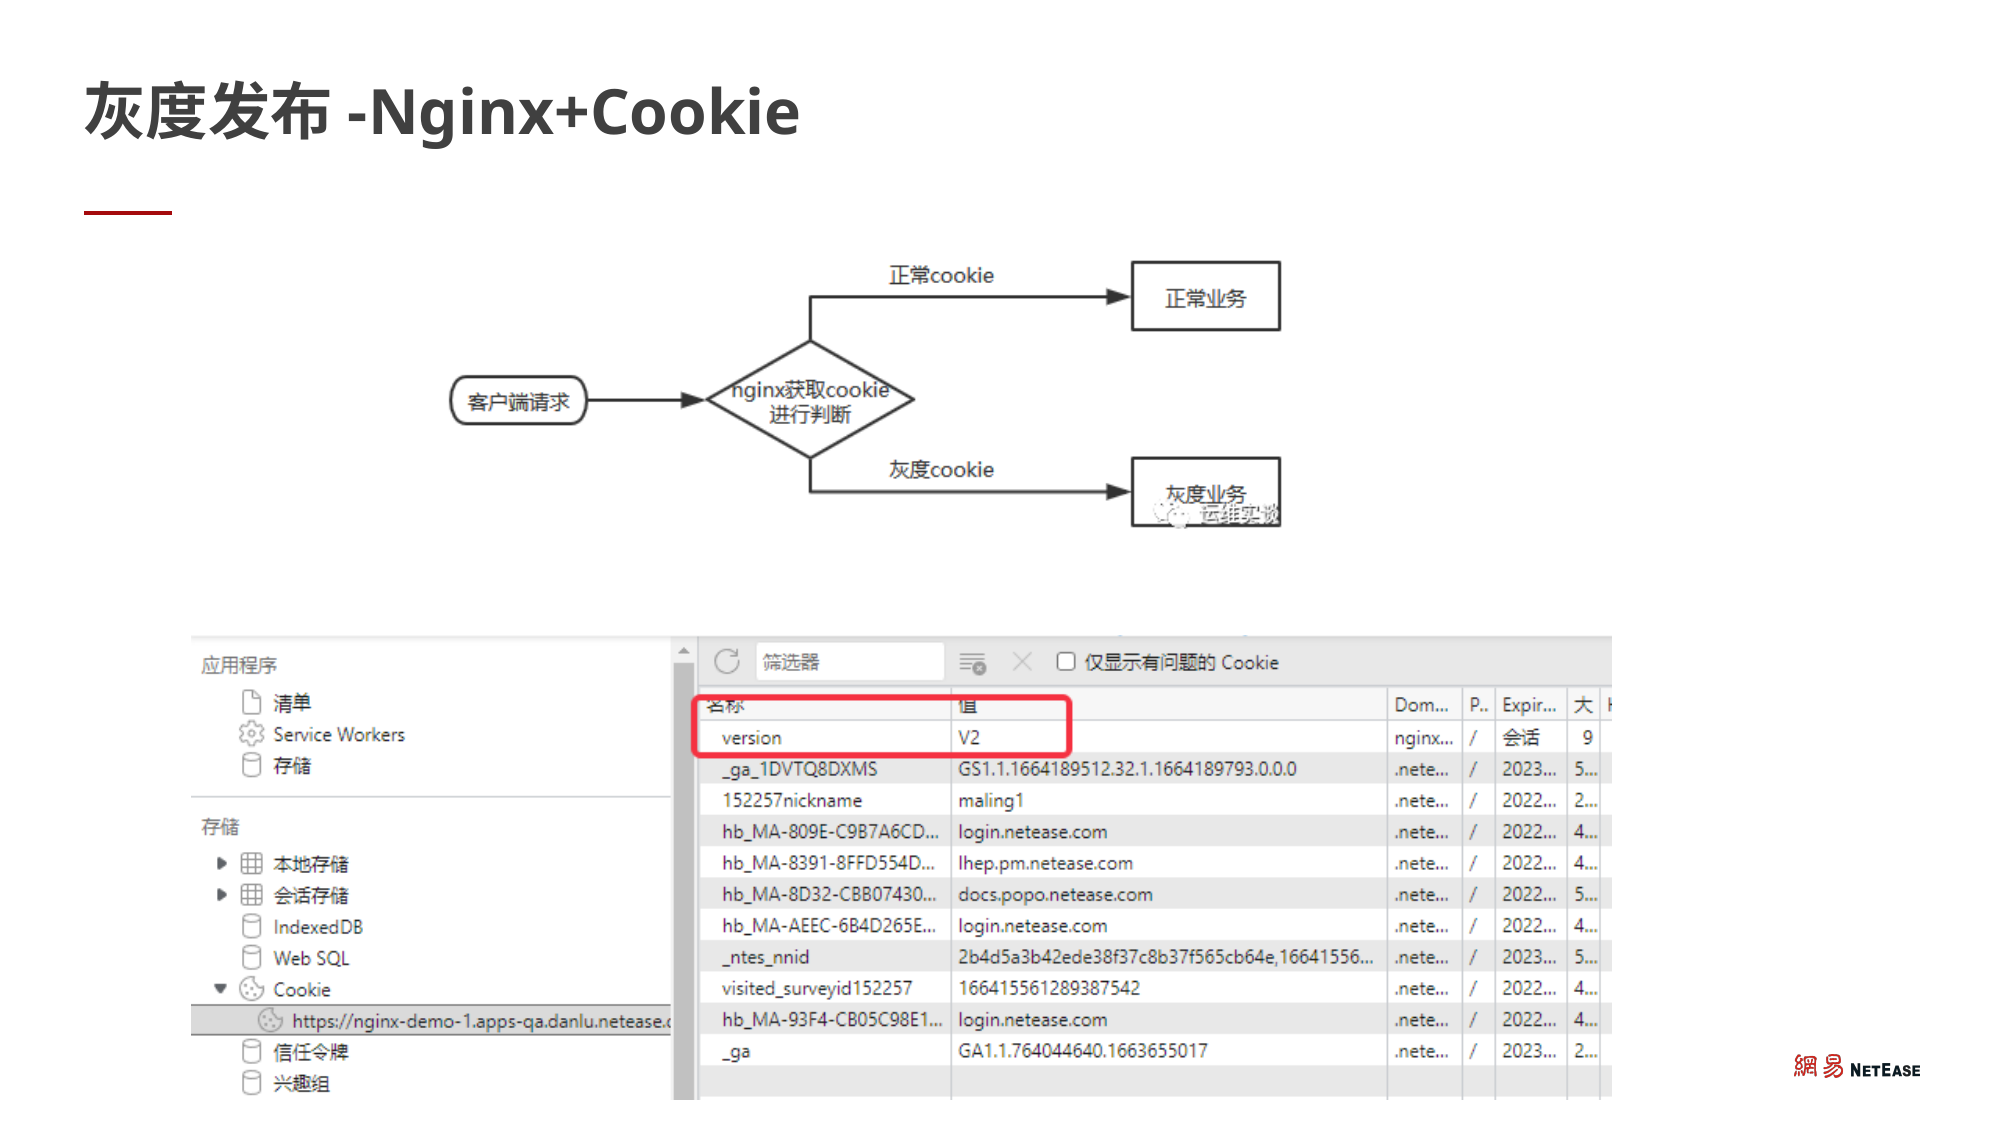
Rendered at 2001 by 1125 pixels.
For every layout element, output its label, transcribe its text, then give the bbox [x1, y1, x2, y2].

picture [440, 236, 1308, 554]
picture [191, 635, 1612, 1100]
text_box 灰度发布-Nginx+Cookie [68, 64, 902, 155]
picture [1794, 1054, 1920, 1078]
